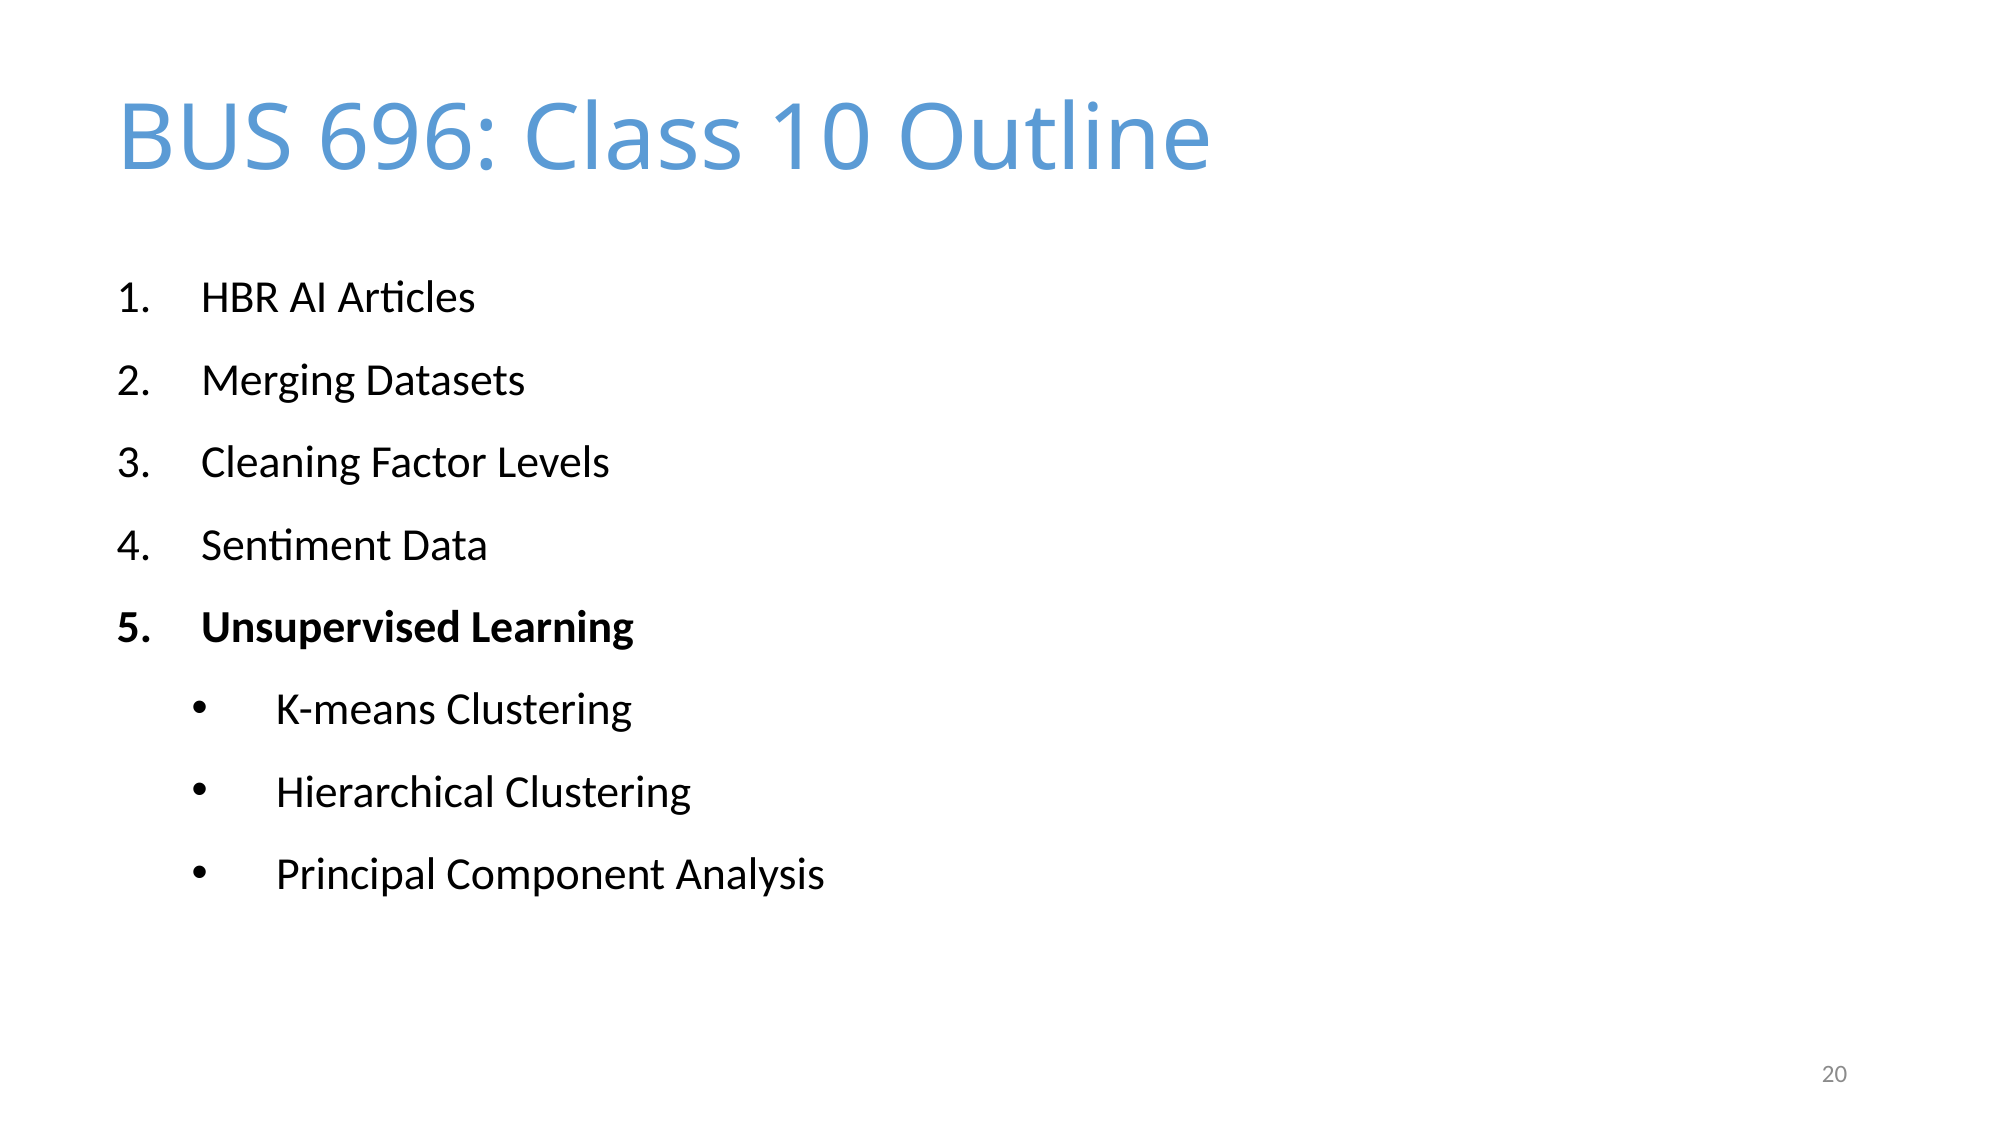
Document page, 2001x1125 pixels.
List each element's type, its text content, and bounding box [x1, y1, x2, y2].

slide_number 20 [1412, 1042, 1863, 1103]
text_box BUS 696: Class 10 Outline [101, 47, 1602, 231]
text_box HBR AI Articles Merging Datasets Cleaning Factor Levels Sentiment Data Unsupervised Learning K-means Clustering Hierarchical Clustering Principal Component Analysis [101, 231, 1602, 1125]
